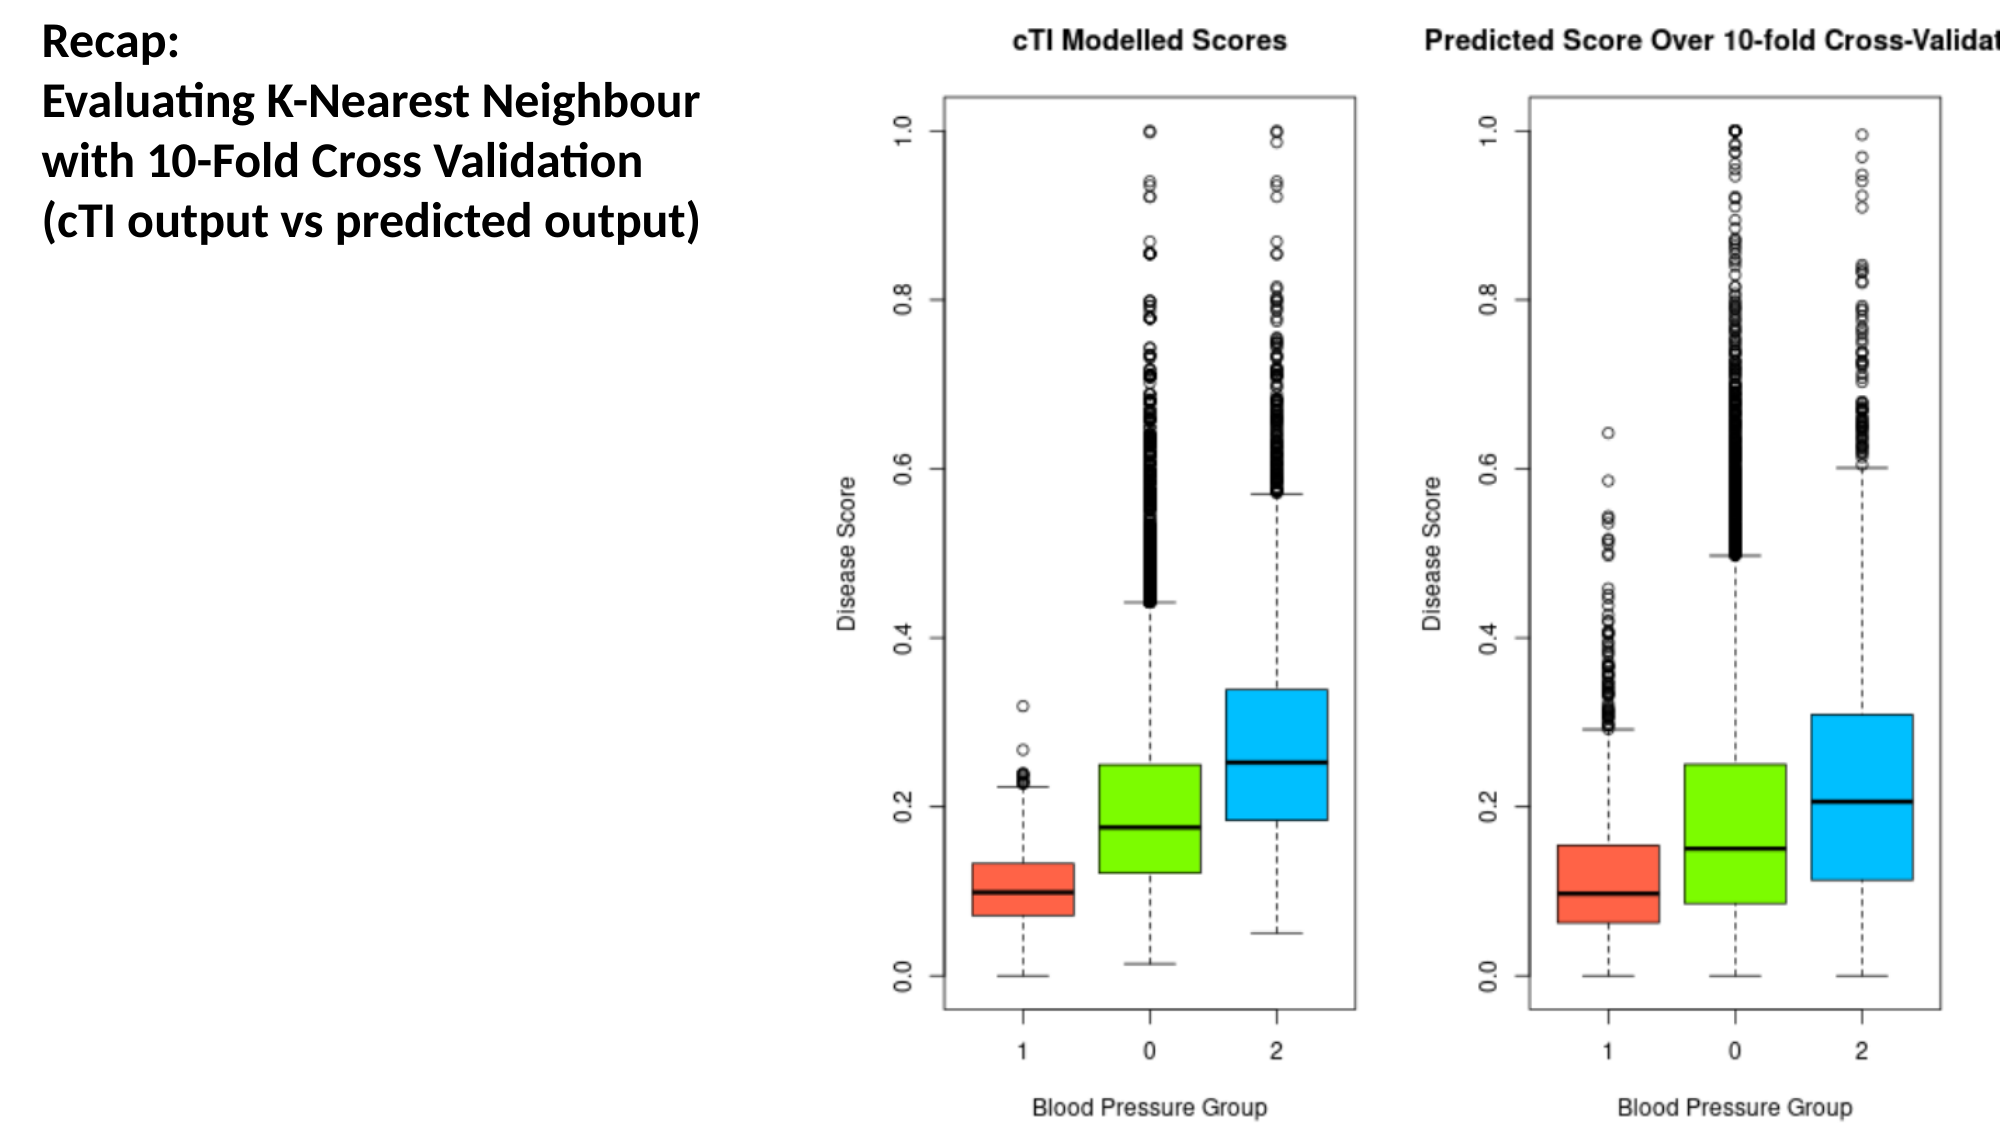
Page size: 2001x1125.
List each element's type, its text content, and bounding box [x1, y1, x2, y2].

picture [835, 0, 2000, 1125]
text_box Recap: Evaluating K-Nearest Neighbour with 10-Fold Cross Validation (cTI output vs predicted output) [26, 0, 792, 1078]
